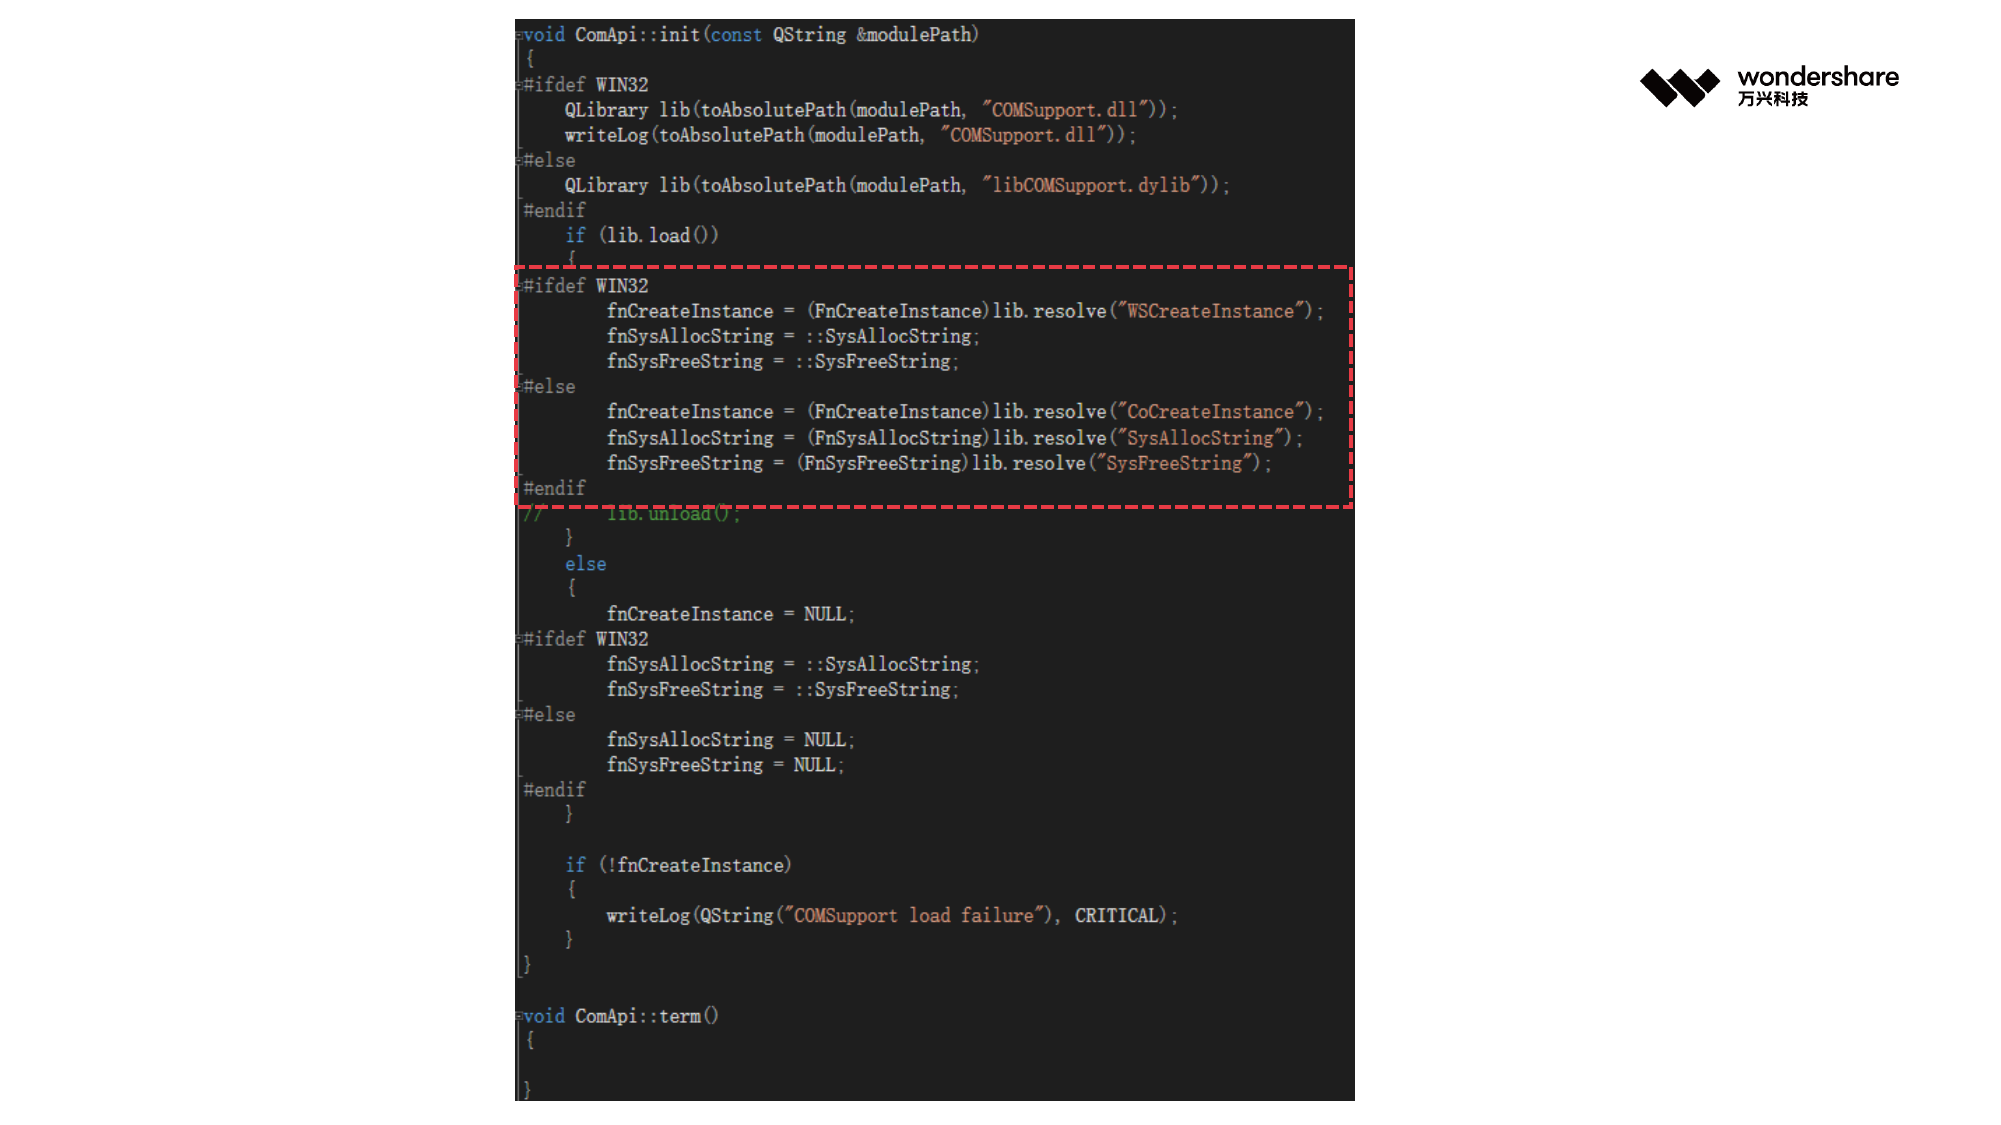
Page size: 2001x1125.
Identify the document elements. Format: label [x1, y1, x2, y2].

picture [515, 18, 1355, 1101]
picture [1620, 54, 1918, 118]
